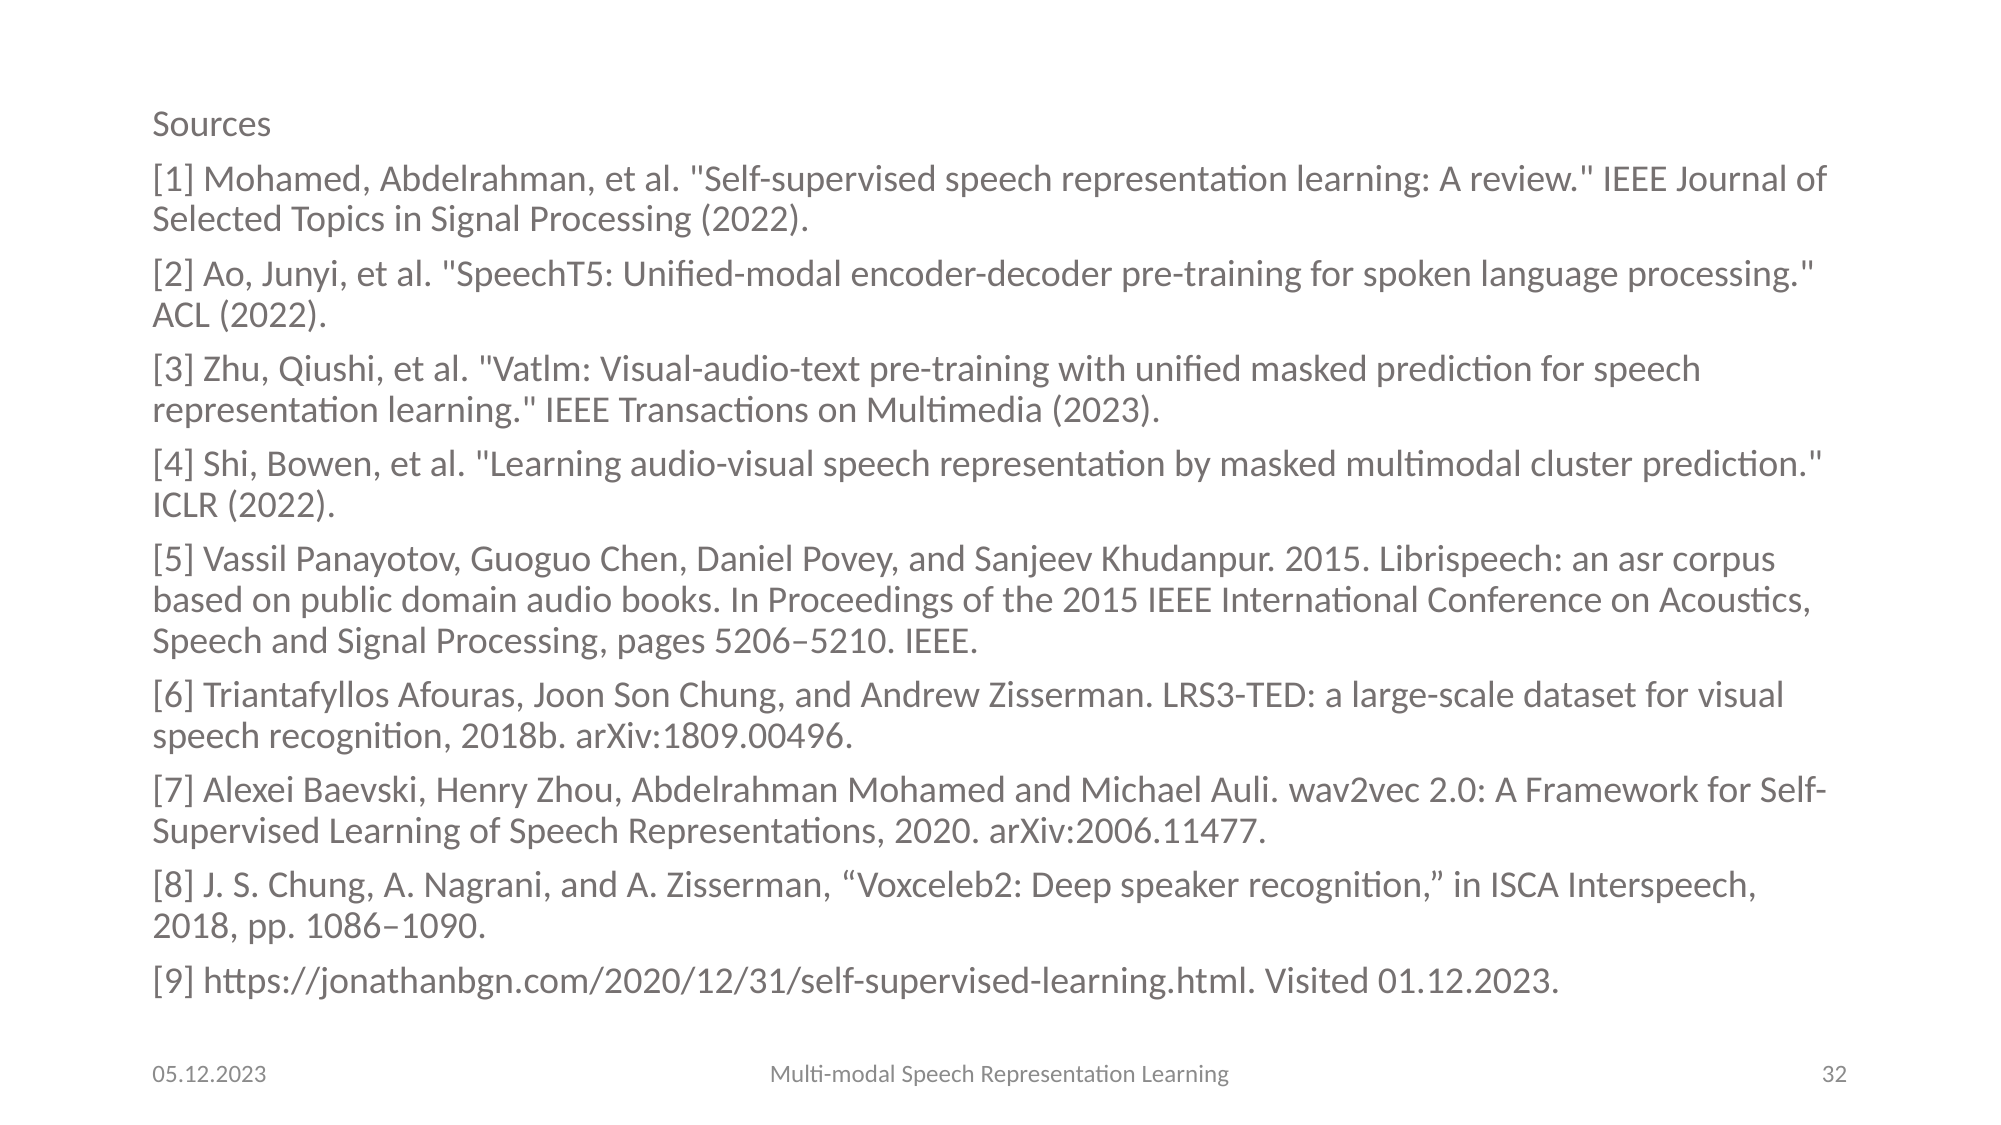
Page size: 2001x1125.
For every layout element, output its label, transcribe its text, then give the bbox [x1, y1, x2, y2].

slide_number 32 [1412, 1042, 1863, 1103]
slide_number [137, 1042, 588, 1103]
list Sources [1] Mohamed, Abdelrahman, et al. "Self-supervised speech representation learning: A review." IEEE Journal of Selected Topics in Signal Processing (2022). [2] Ao, Junyi, et al. "SpeechT5: Unified-modal encoder-decoder pre-training for spoken language processing." ACL (2022). [3] Zhu, Qiushi, et al. "Vatlm: Visual-audio-text pre-training with unified masked prediction for speech representation learning." IEEE Transactions on Multimedia (2023). [4] Shi, Bowen, et al. "Learning audio-visual speech representation by masked multimodal cluster prediction." ICLR (2022). [5] Vassil Panayotov, Guoguo Chen, Daniel Povey, and Sanjeev Khudanpur. 2015. Librispeech: an asr corpus based on public domain audio books. In Proceedings of the 2015 IEEE International Conference on Acoustics, Speech and Signal Processing, pages 5206–5210. IEEE. [6] Triantafyllos Afouras, Joon Son Chung, and Andrew Zisserman. LRS3-TED: a large-scale dataset for visual speech recognition, 2018b. arXiv:1809.00496. [7] Alexei Baevski, Henry Zhou, Abdelrahman Mohamed and Michael Auli. wav2vec 2.0: A Framework for Self-Supervised Learning of Speech Representations, 2020. arXiv:2006.11477. [8] J. S. Chung, A. Nagrani, and A. Zisserman, “Voxceleb2: Deep speaker recognition,” in ISCA Interspeech, 2018, pp. 1086–1090. [9] https://jonathanbgn.com/2020/12/31/self-supervised-learning.html. Visited 01.12.2023. [137, 96, 1863, 1014]
footer Multi-modal Speech Representation Learning [662, 1042, 1338, 1103]
